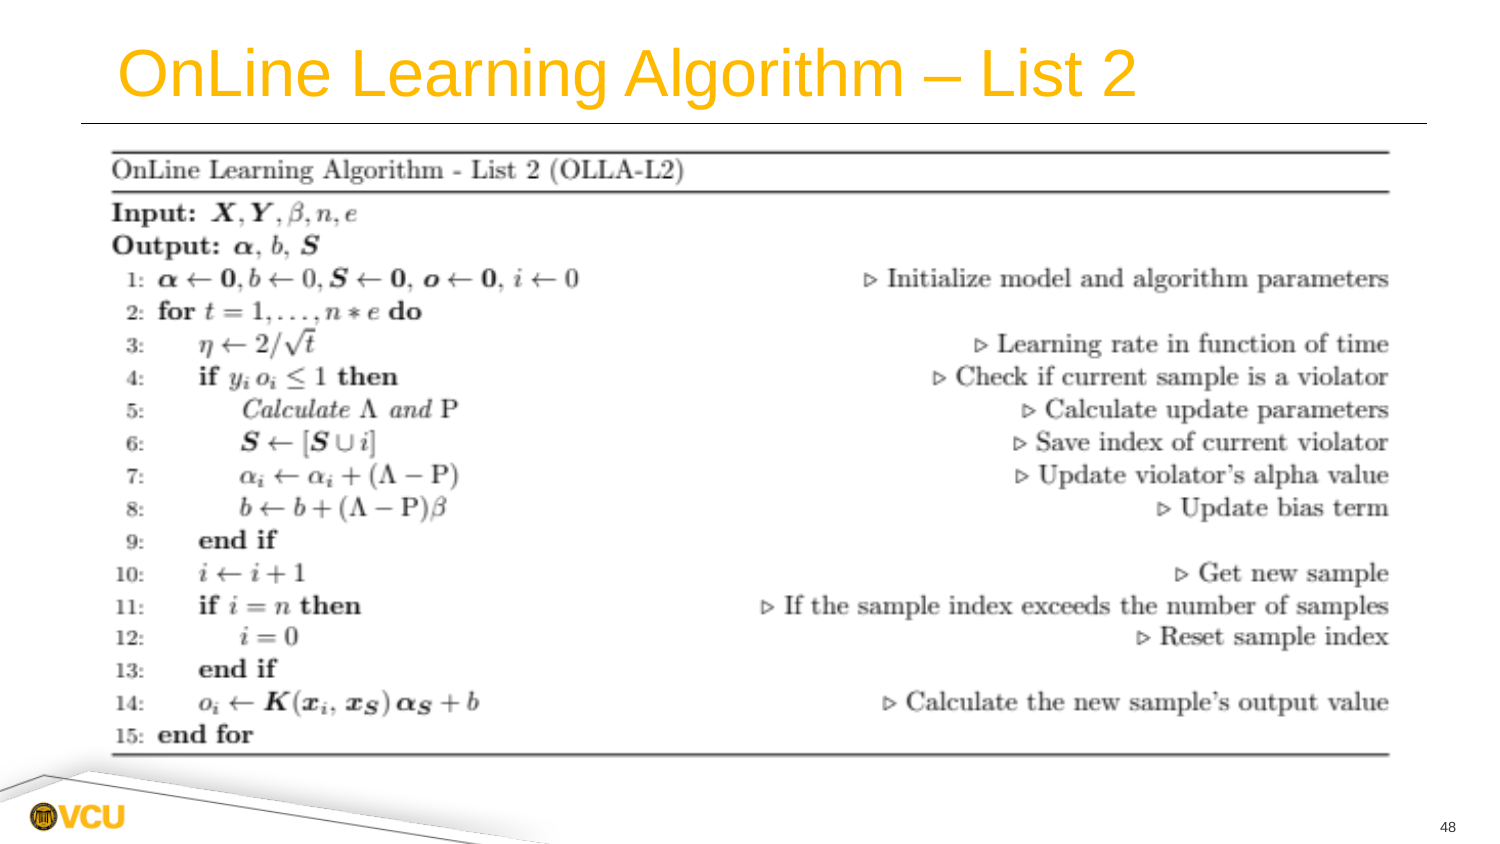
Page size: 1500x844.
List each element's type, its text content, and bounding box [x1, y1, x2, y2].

slide_number 48 [1400, 813, 1472, 841]
title OnLine Learning Algorithm – List 2 [103, 31, 1397, 136]
picture [103, 136, 1397, 762]
